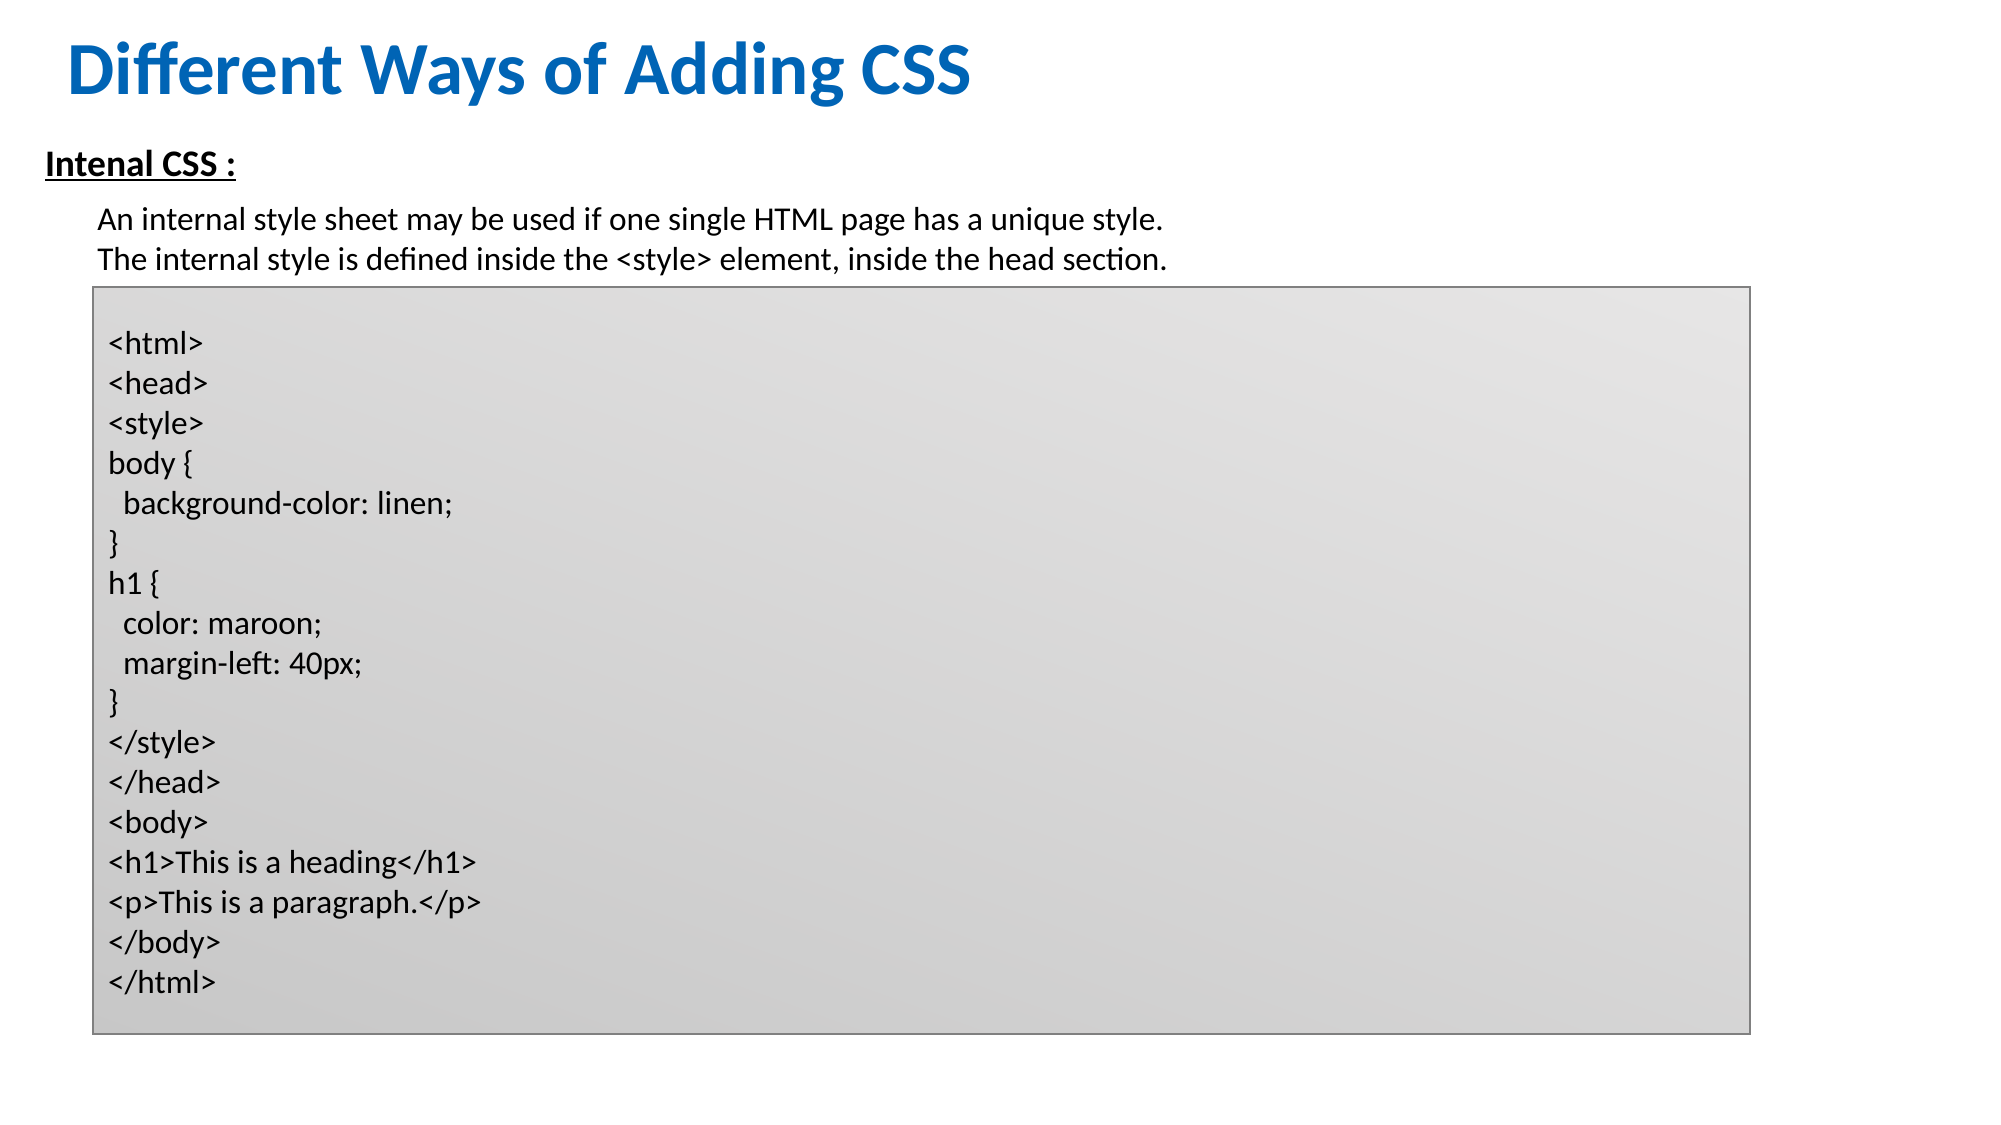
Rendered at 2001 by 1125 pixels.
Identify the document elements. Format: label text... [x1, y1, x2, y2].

text_box Different Ways of Adding CSS [52, 22, 1659, 126]
text_box Intenal CSS : [30, 108, 346, 191]
text_box An internal style sheet may be used if one single HTML page has a unique style. The internal style is defined inside the <style> element, inside the head section. [82, 189, 1673, 285]
text_box <html> <head> <style> body { background-color: linen; } h1 { color: maroon; margin-left: 40px; } </style> </head> <body> <h1>This is a heading</h1> <p>This is a paragraph.</p> </body> </html> [92, 286, 1751, 1035]
